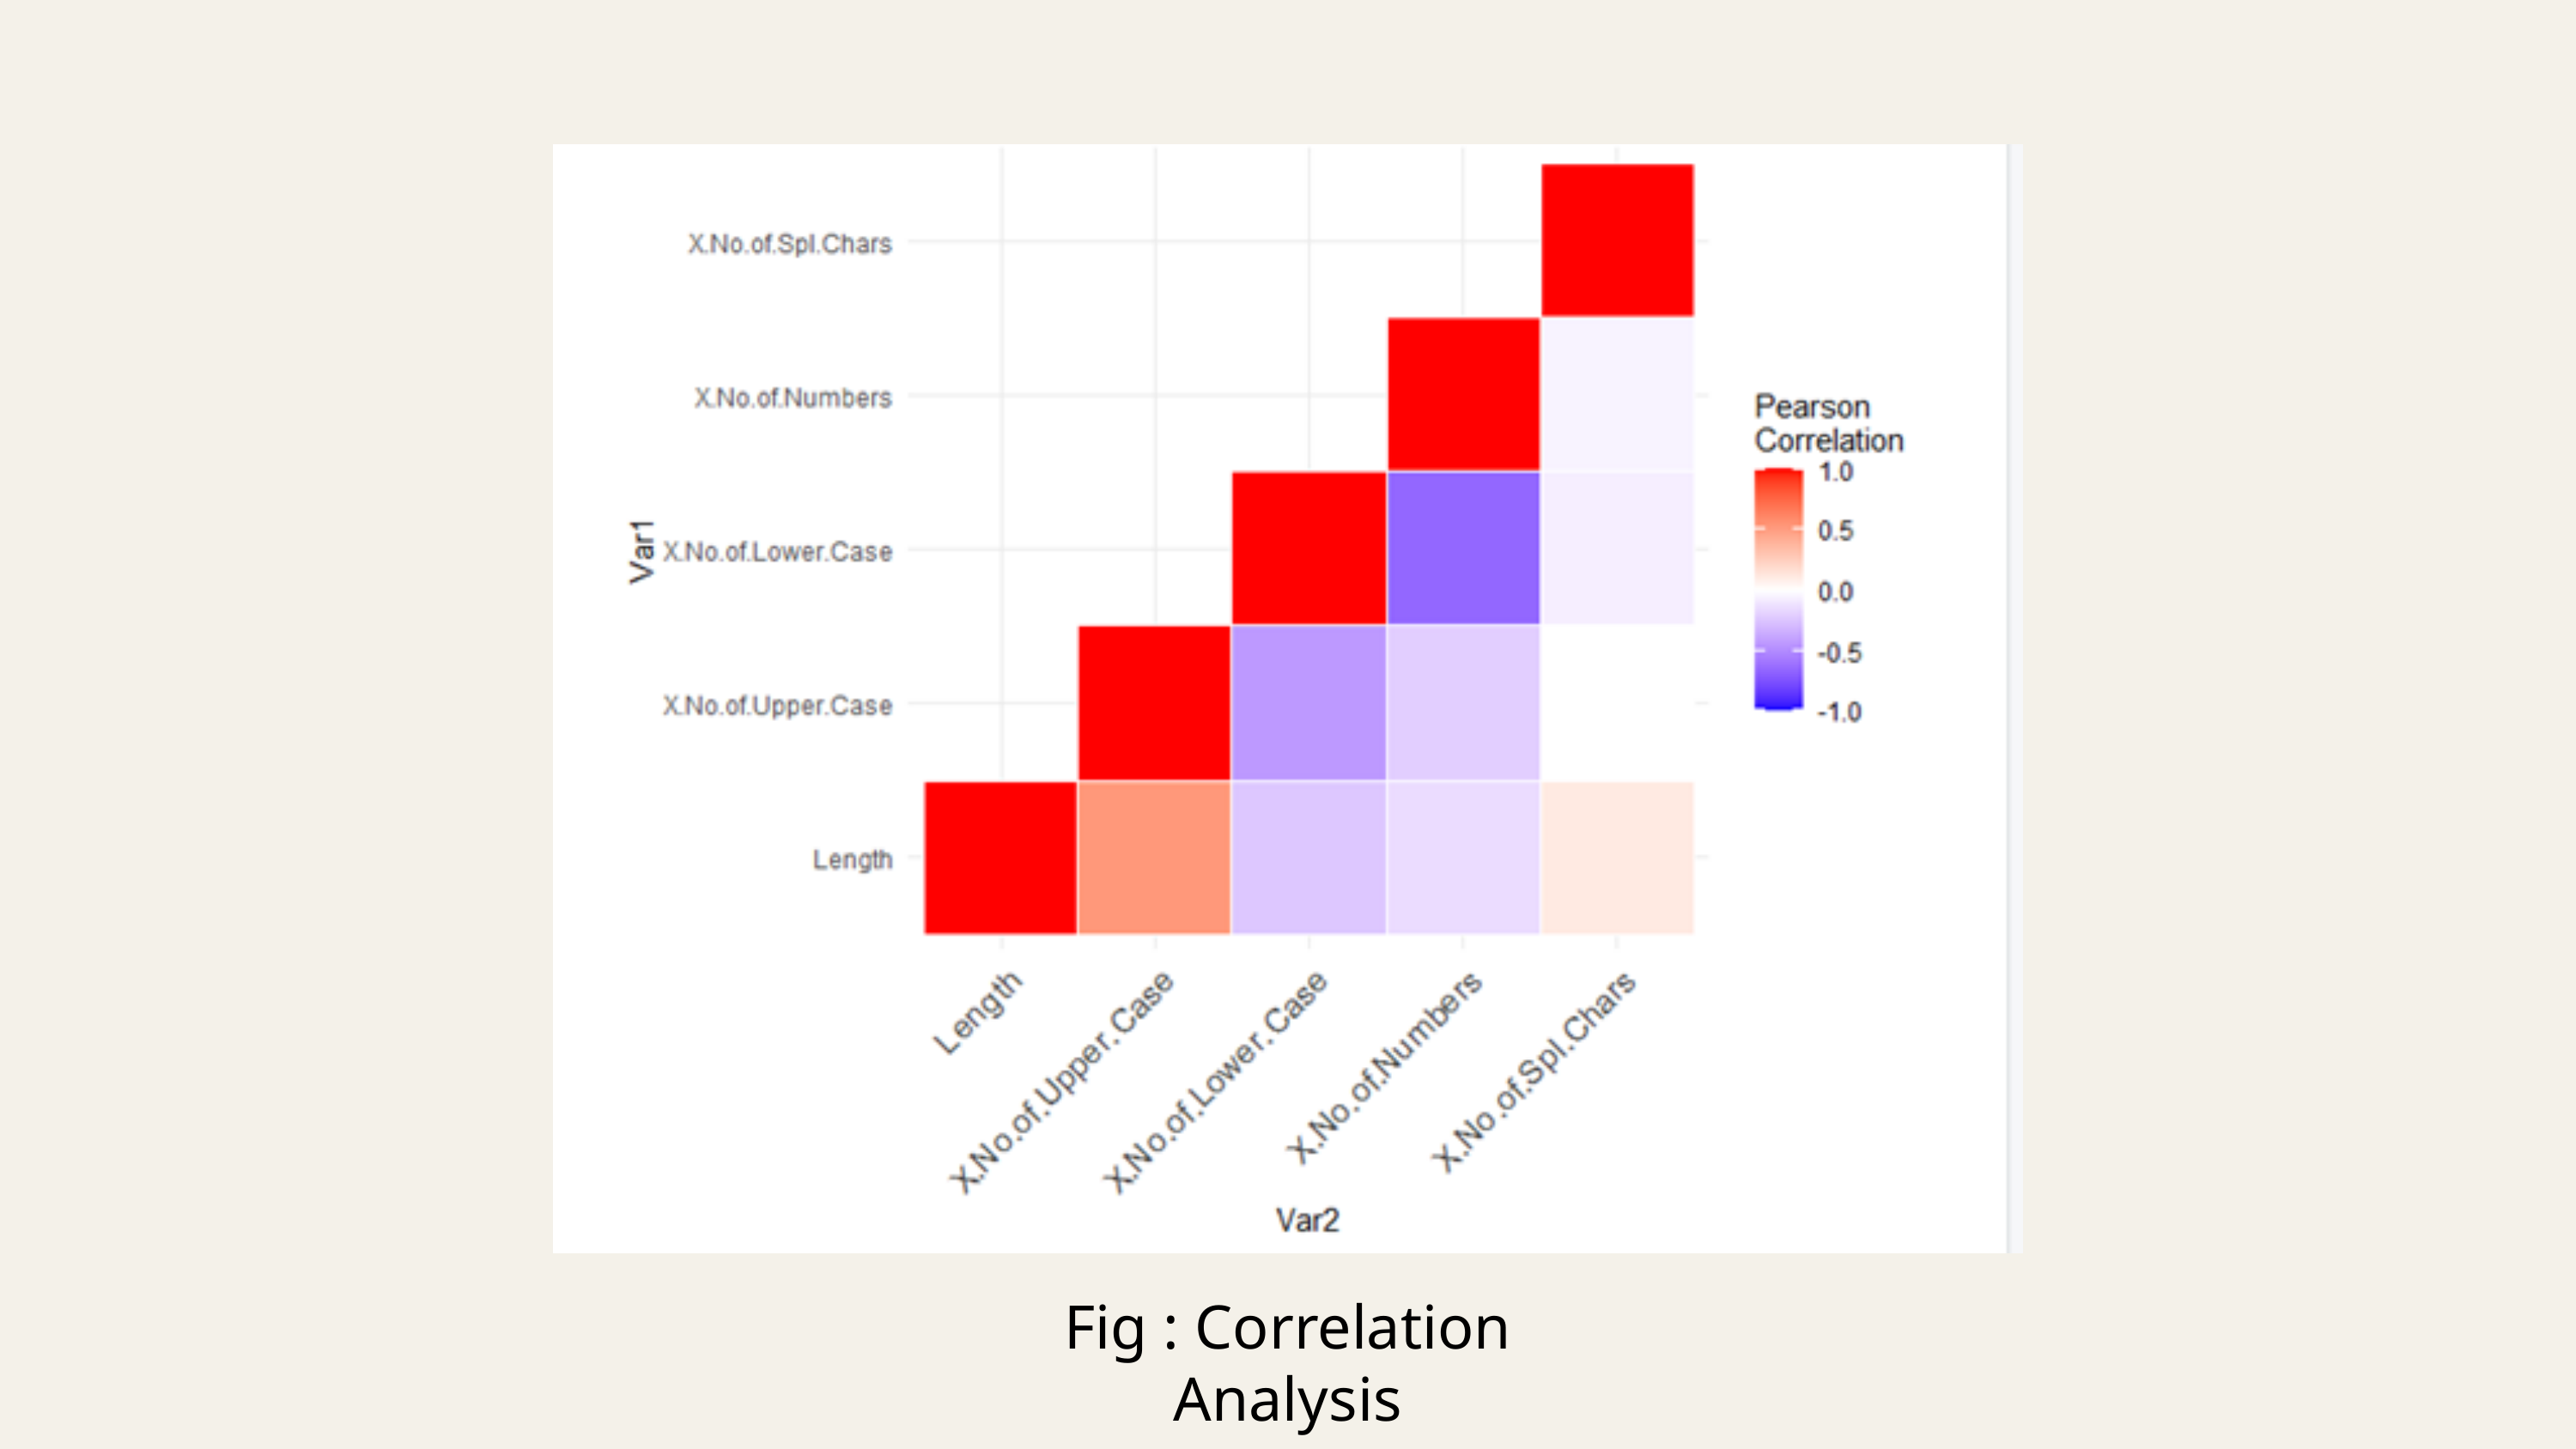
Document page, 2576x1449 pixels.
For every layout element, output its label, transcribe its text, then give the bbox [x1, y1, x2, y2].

picture [553, 144, 2023, 1253]
text_box Fig : Correlation Analysis [974, 1261, 1602, 1434]
